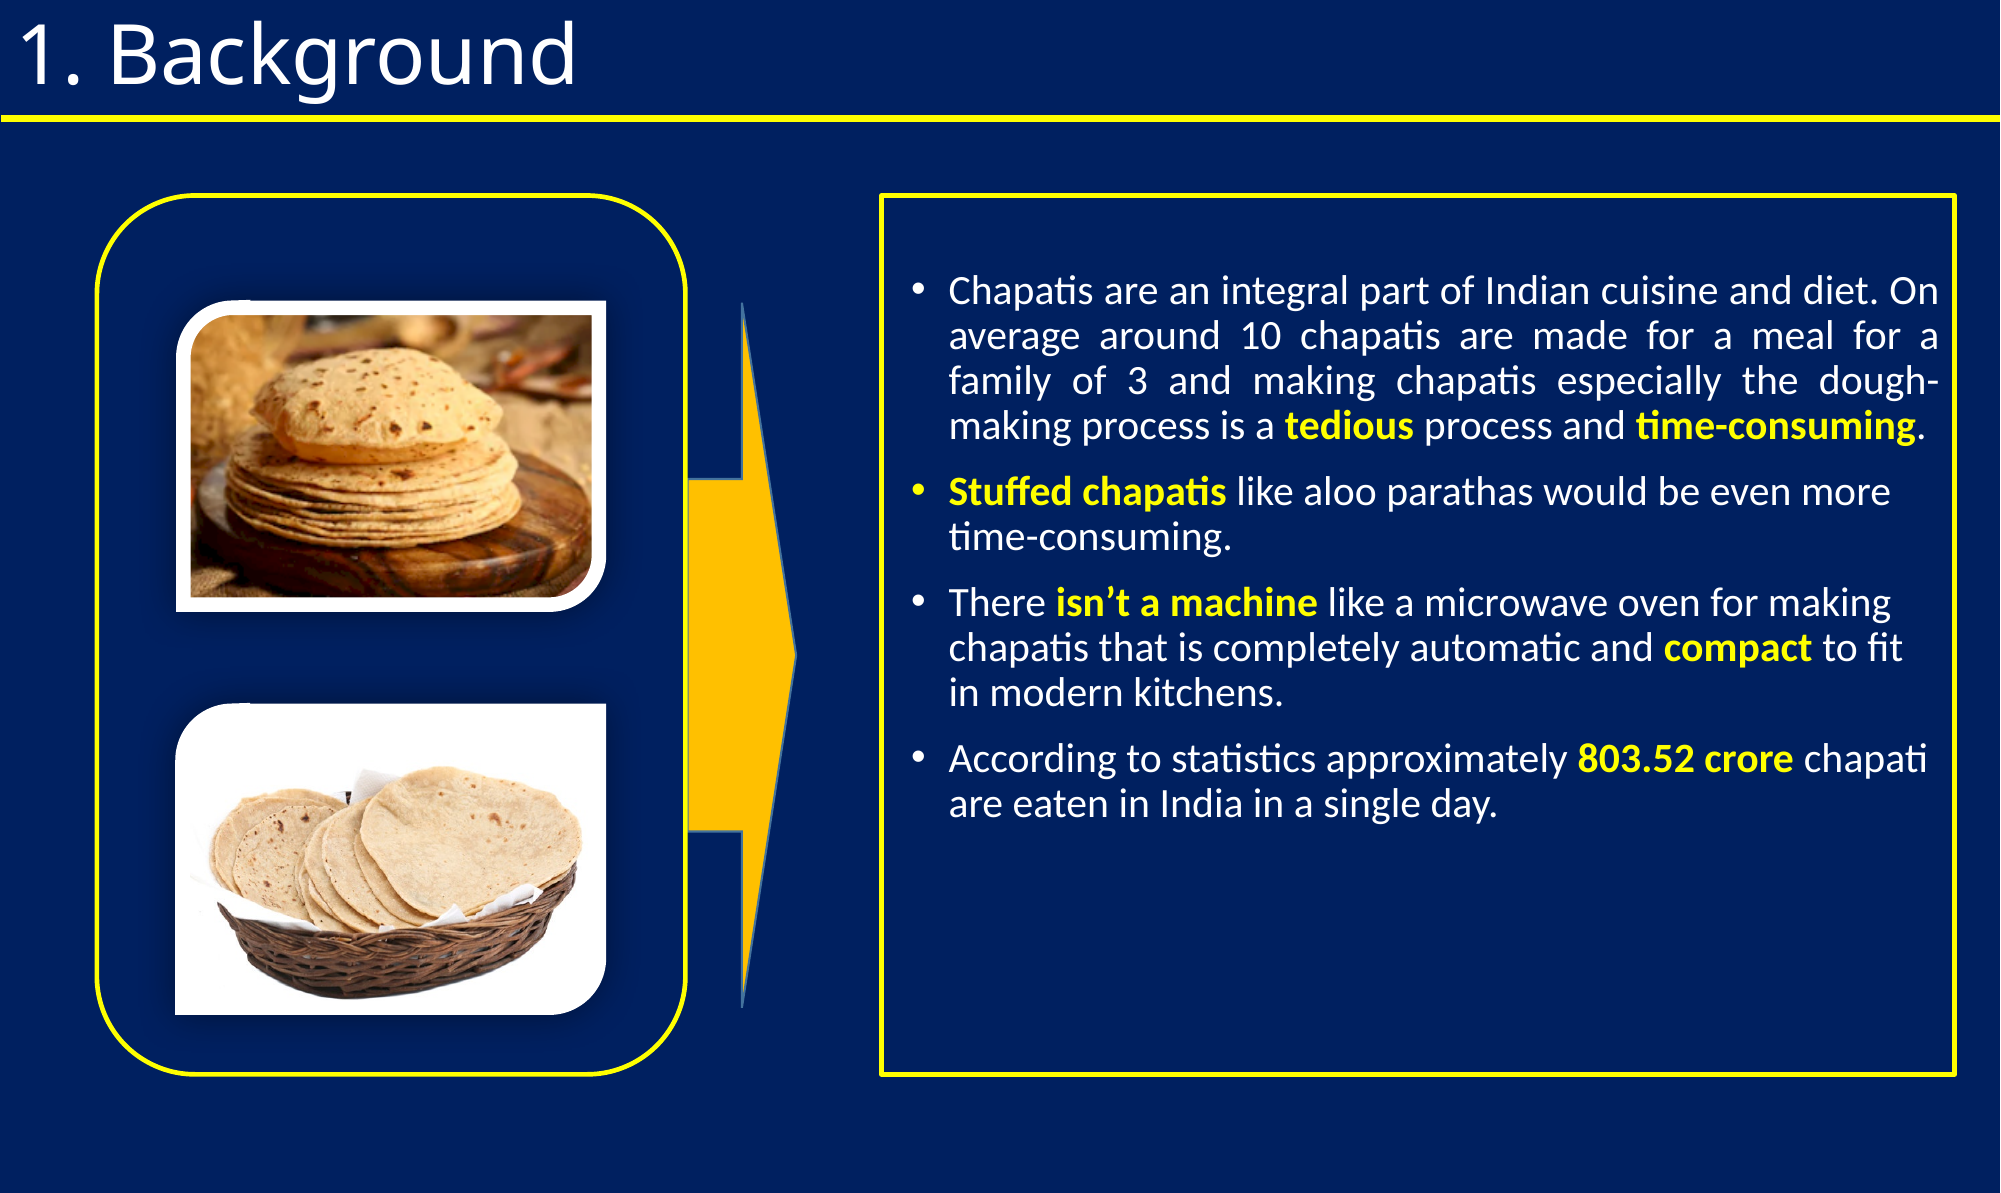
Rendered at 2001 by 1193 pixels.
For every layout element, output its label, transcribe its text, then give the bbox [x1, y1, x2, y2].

picture [183, 307, 599, 605]
title 1. Background [0, 0, 2000, 115]
picture [182, 710, 599, 1008]
text_box [687, 302, 798, 1008]
text_box [95, 194, 687, 1076]
list Chapatis are an integral part of Indian cuisine and diet. On average around 10 chapatis are made for a meal for a family of 3 and making chapatis especially the dough-making process is a tedious process and time-consuming. Stuffed chapatis like aloo parathas would be even more time-consuming. There isn’t a machine like a microwave oven for making chapatis that is completely automatic and compact to fit in modern kitchens. According to statistics approximately 803.52 crore chapati are eaten in India in a single day. [881, 195, 1955, 1075]
